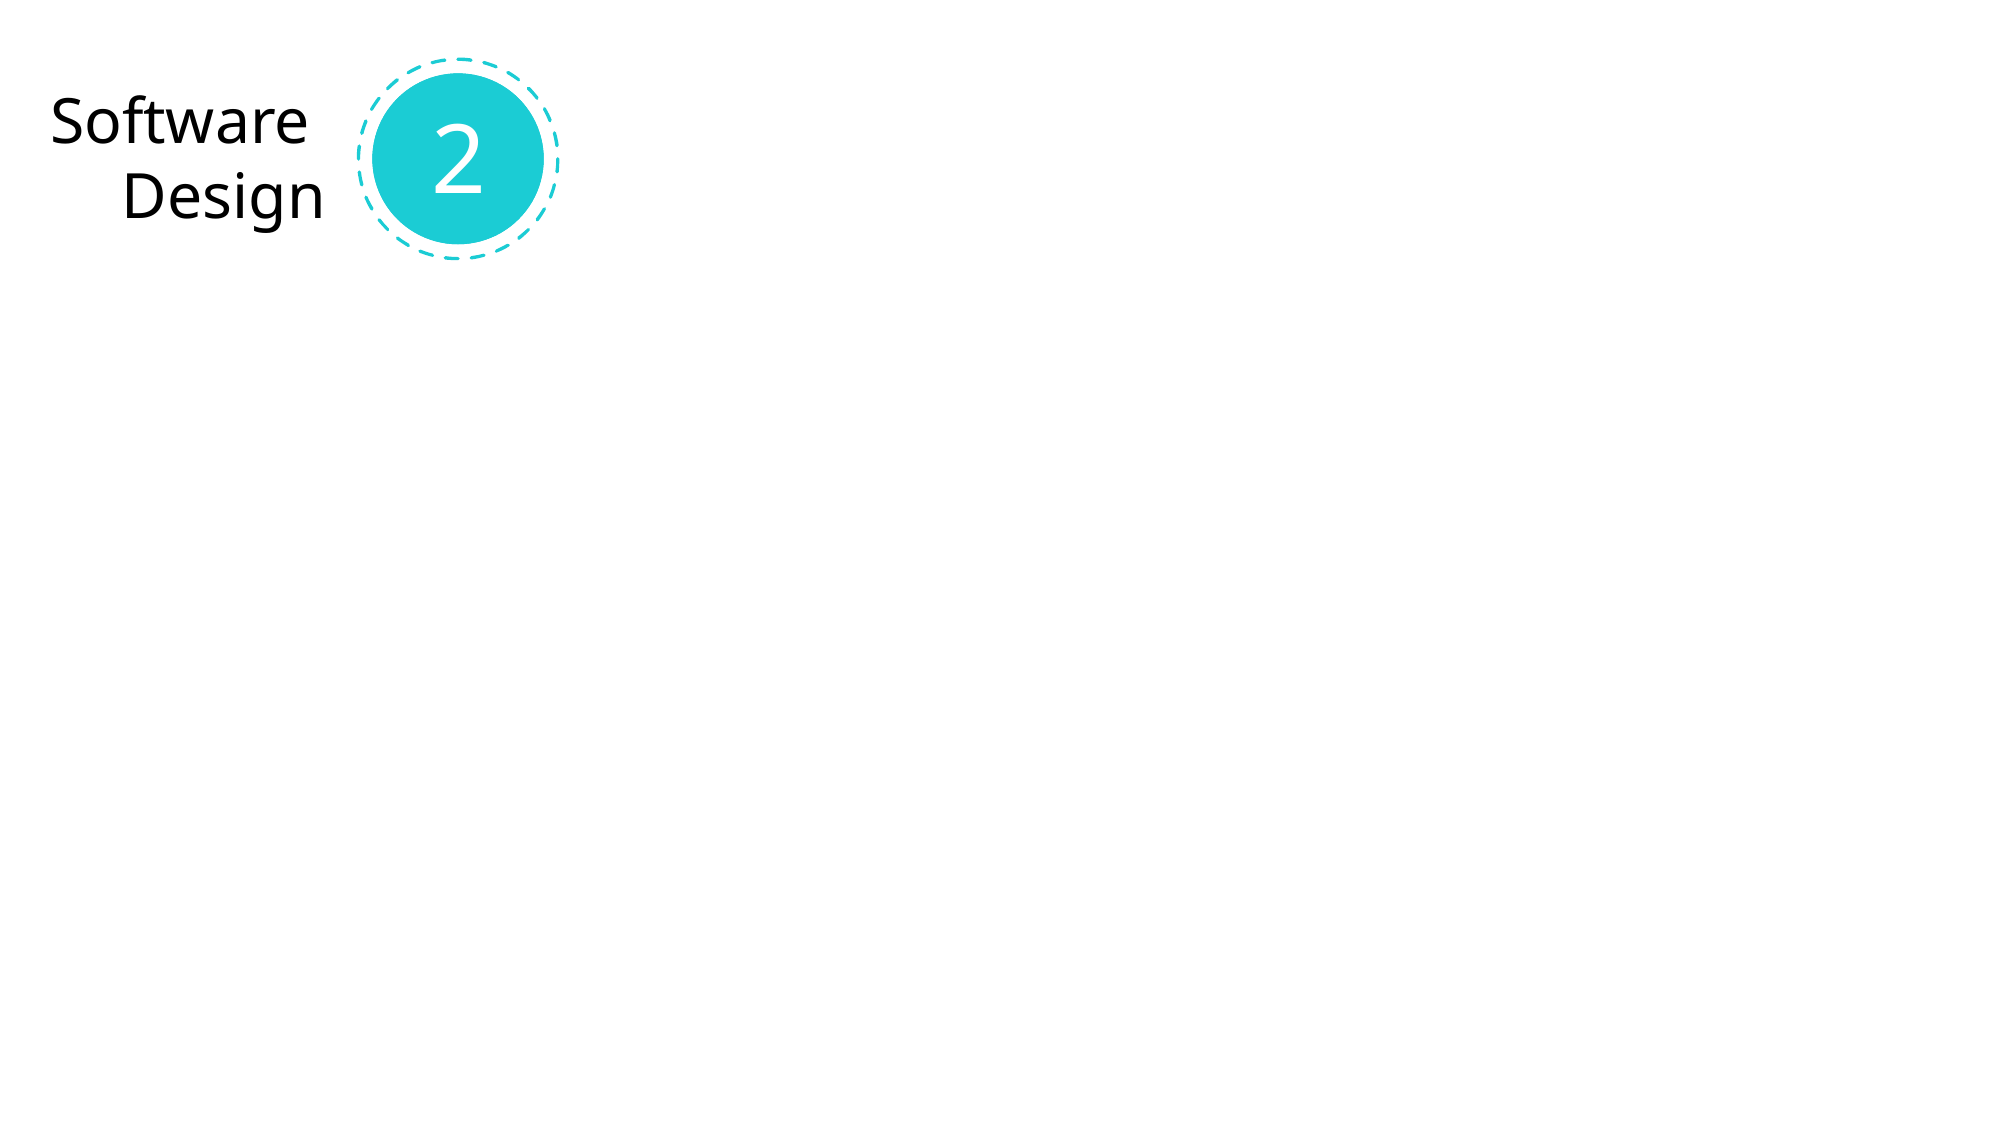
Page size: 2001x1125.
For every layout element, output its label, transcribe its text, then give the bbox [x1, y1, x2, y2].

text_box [356, 57, 560, 261]
text_box Software Design [0, 73, 342, 238]
